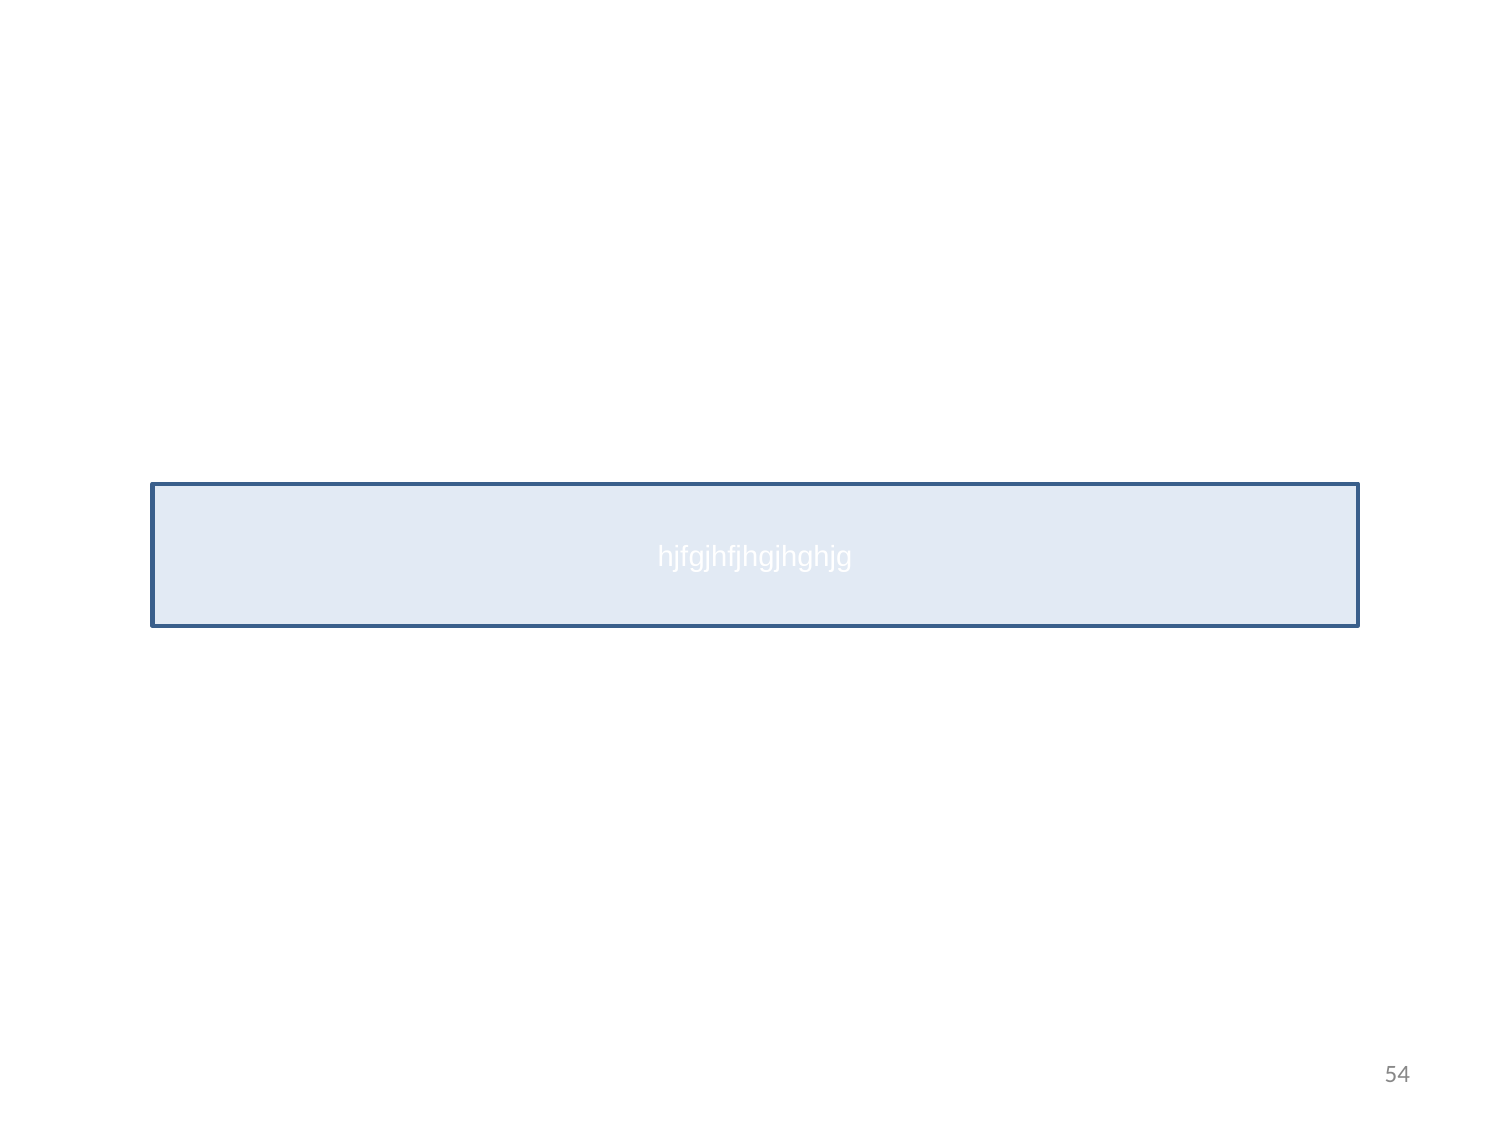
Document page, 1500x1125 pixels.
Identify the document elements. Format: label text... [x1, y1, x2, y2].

slide_number 54 [1074, 1042, 1425, 1103]
text_box hjfgjhfjhgjhghjg [150, 482, 1360, 628]
